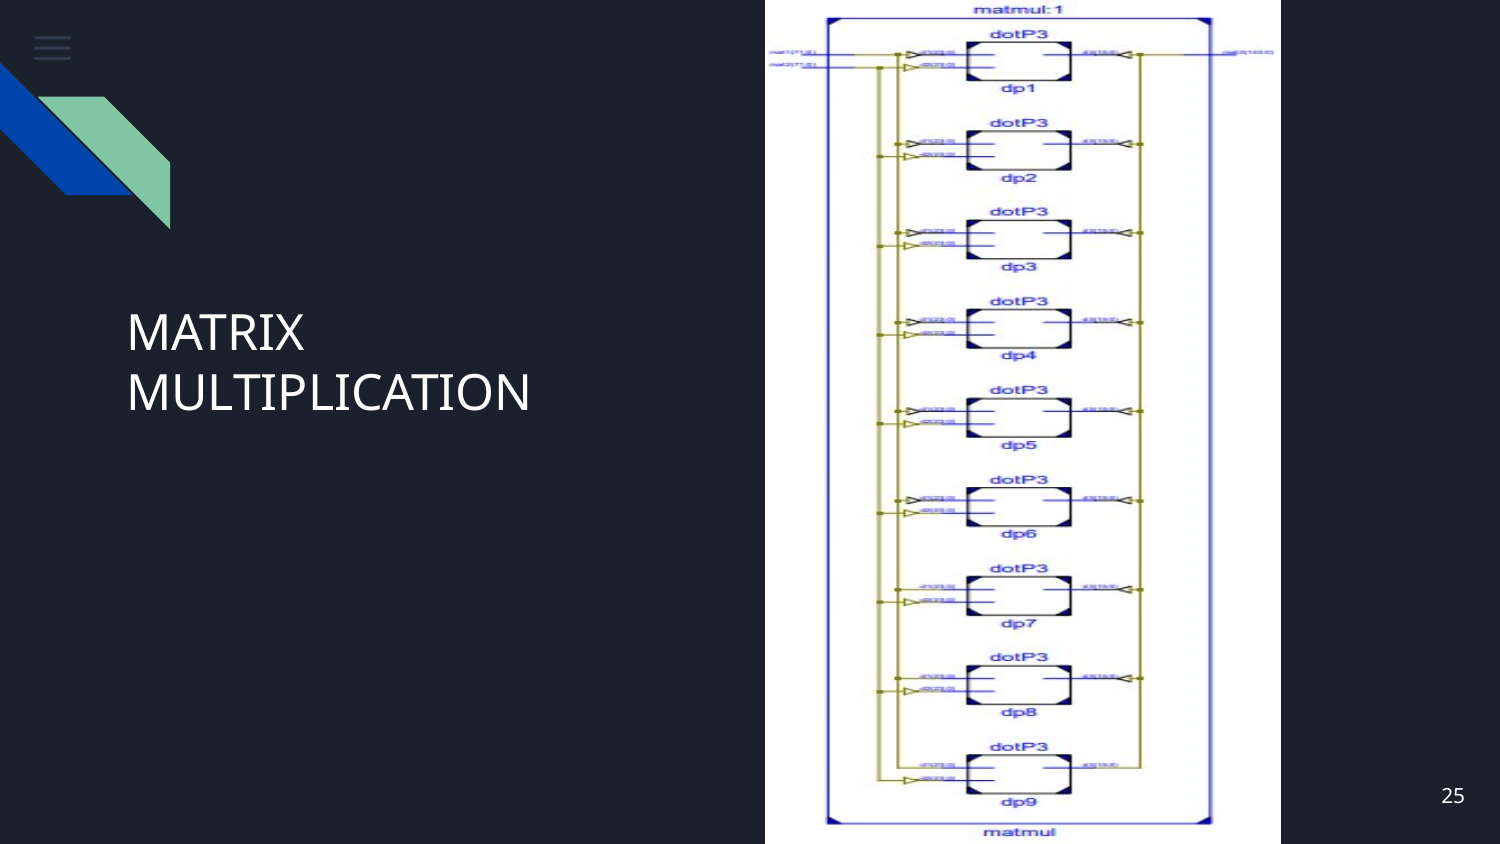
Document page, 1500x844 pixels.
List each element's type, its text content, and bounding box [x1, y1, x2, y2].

picture [764, 0, 1281, 844]
title MATRIX MULTIPLICATION [111, 285, 759, 445]
slide_number 25 [1389, 764, 1480, 830]
